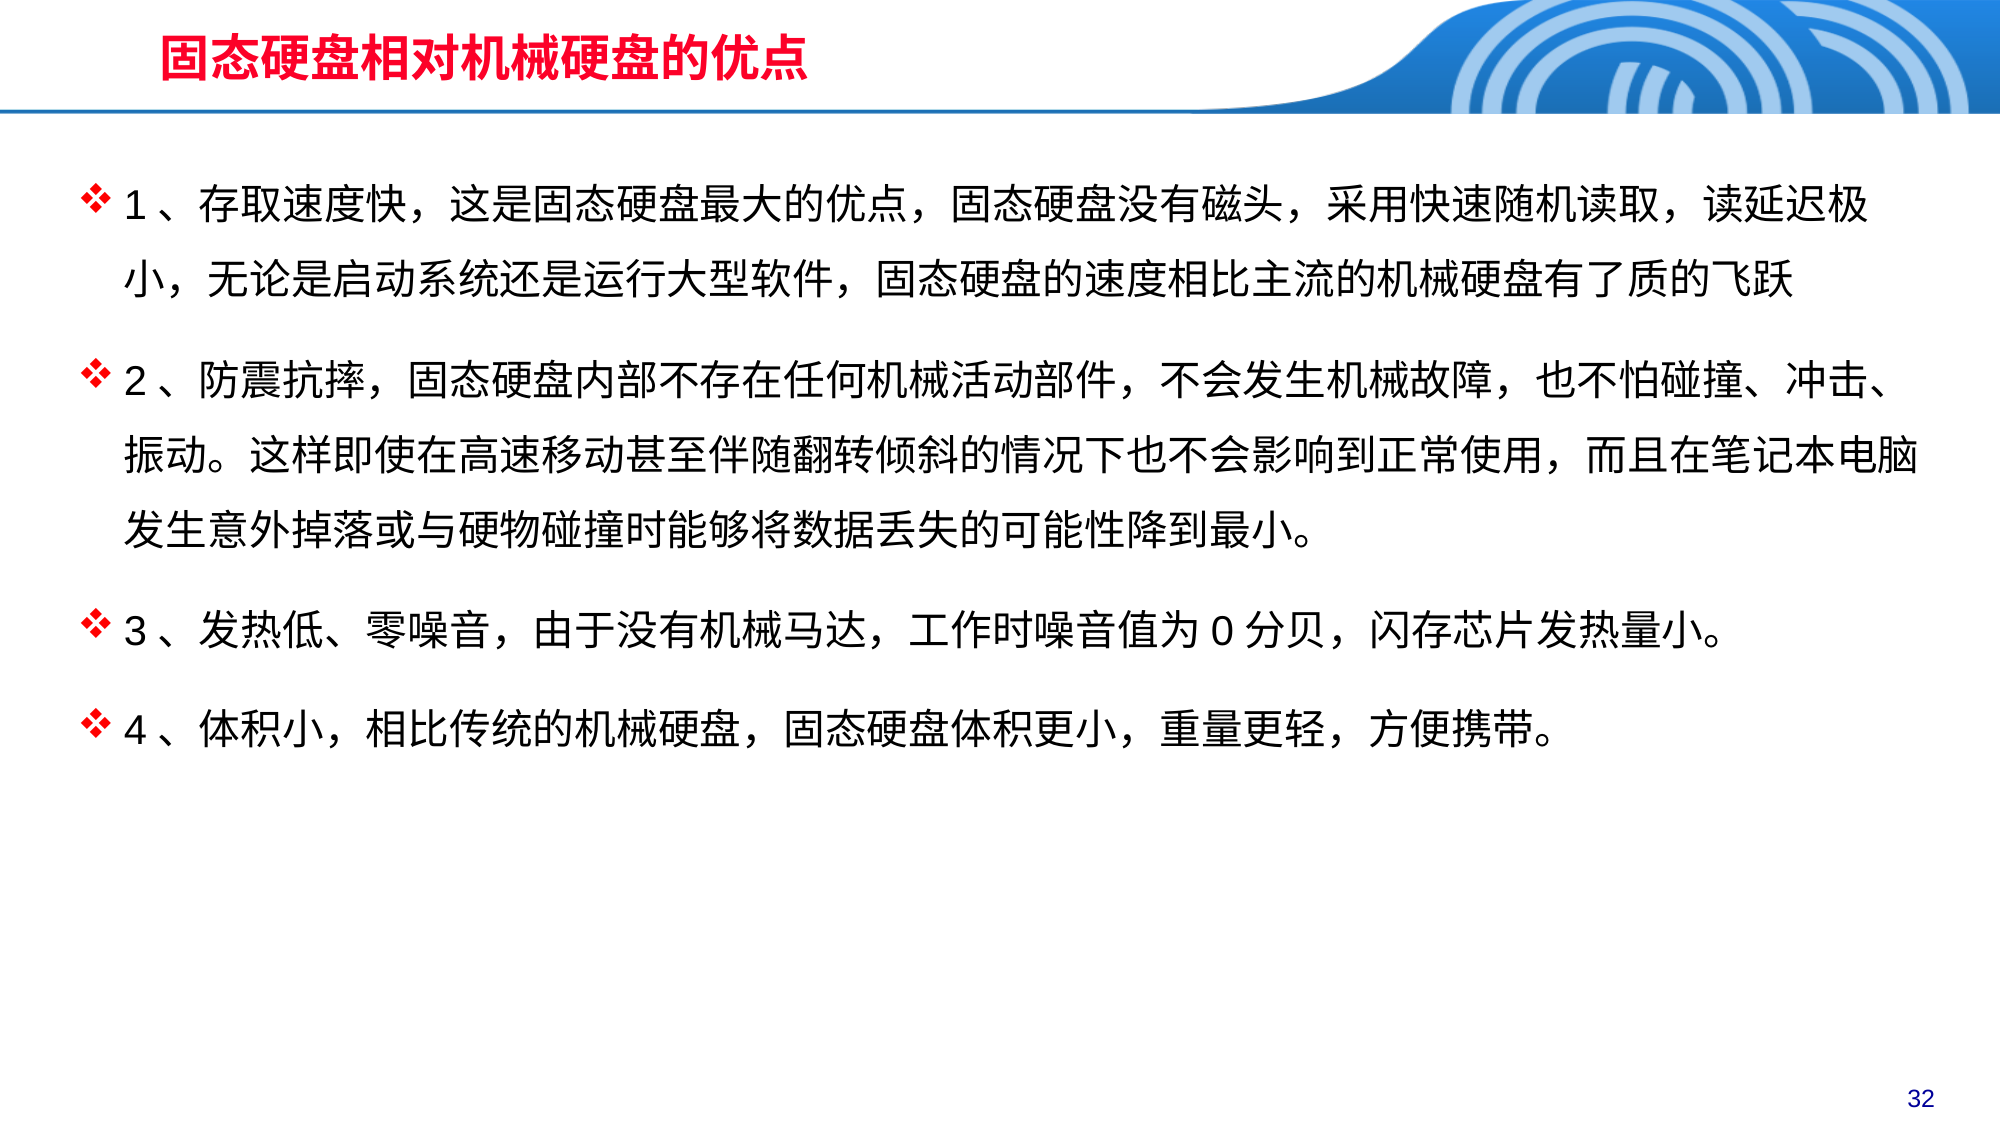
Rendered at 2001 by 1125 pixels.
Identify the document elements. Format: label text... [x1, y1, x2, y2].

picture [0, 0, 2000, 114]
title 固态硬盘相对机械硬盘的优点 [149, 30, 1301, 93]
list 1、存取速度快，这是固态硬盘最大的优点，固态硬盘没有磁头，采用快速随机读取，读延迟极小，无论是启动系统还是运行大型软件，固态硬盘的速度相比主流的机械硬盘有了质的飞跃 2、防震抗摔，固态硬盘内部不存在任何机械活动部件，不会发生机械故障，也不怕碰撞、冲击、振动。这样即使在高速移动甚至伴随翻转倾斜的情况下也不会影响到正常使用，而且在笔记本电脑发生意外掉落或与硬物碰撞时能够将数据丢失的可能性降到最小。 3、发热低、零噪音，由于没有机械马达，工作时噪音值为0分贝，闪存芯片发热量小。 4、体积小，相比传统的机械硬盘，固态硬盘体积更小，重量更轻，方便携带。 [66, 148, 1958, 764]
